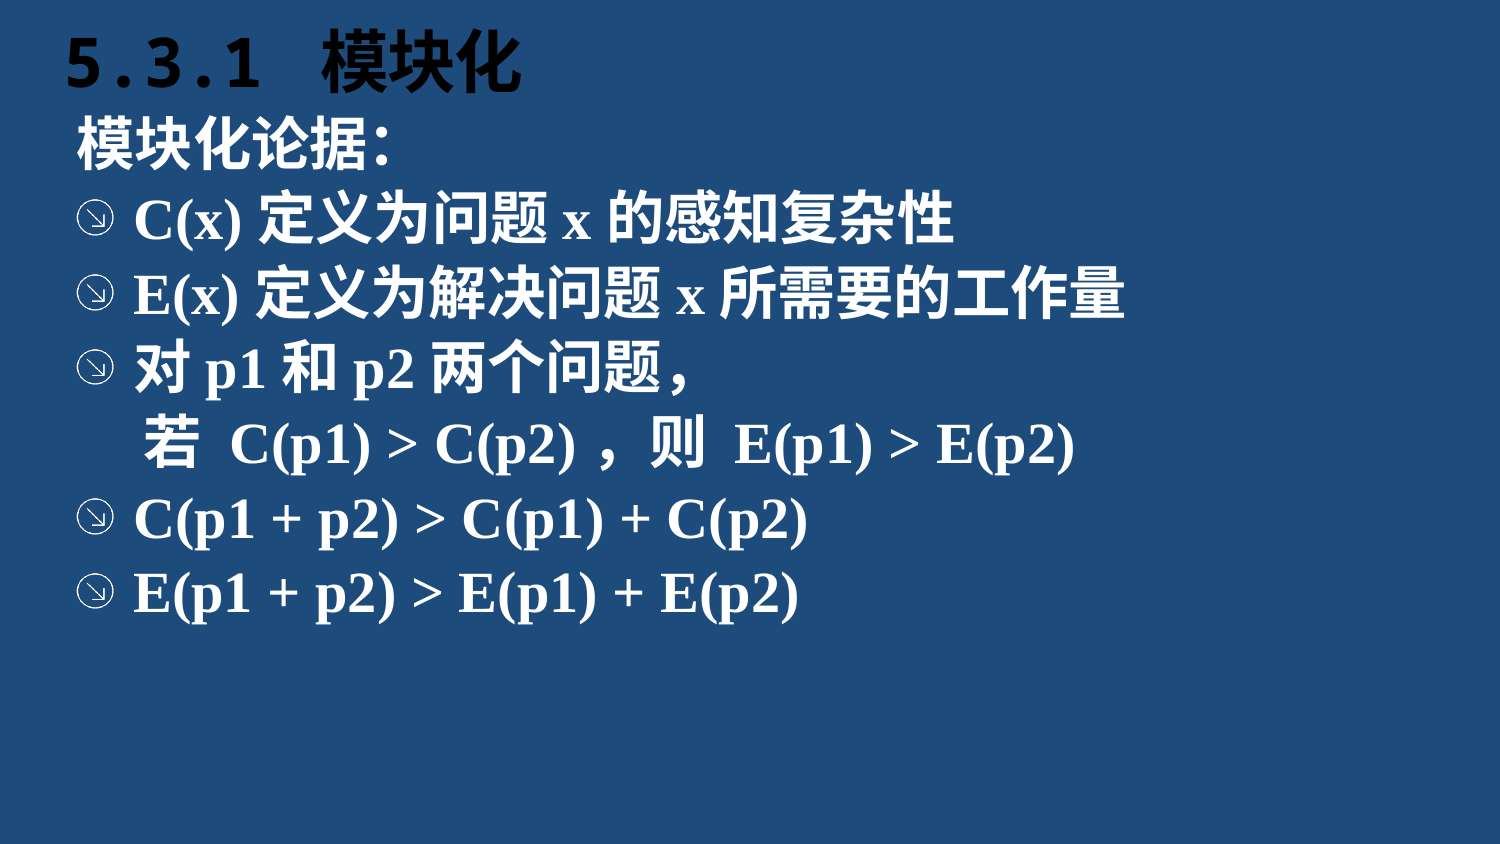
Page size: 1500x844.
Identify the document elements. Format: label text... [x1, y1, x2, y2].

picture [76, 273, 114, 311]
title 5.3.1 模块化 [63, 28, 1436, 104]
picture [76, 497, 114, 535]
picture [76, 572, 114, 609]
picture [76, 348, 114, 385]
text_box 模块化论据： C(x)定义为问题x的感知复杂性 E(x)定义为解决问题x所需要的工作量 对p1和p2两个问题， 若 C(p1) > C(p2)，则 E(p1) > E(p2) C(p1 + p2) > C(p1) + C(p2) E(p1 + p2) > E(p1) + E(p2) [76, 114, 1424, 626]
picture [76, 198, 114, 236]
